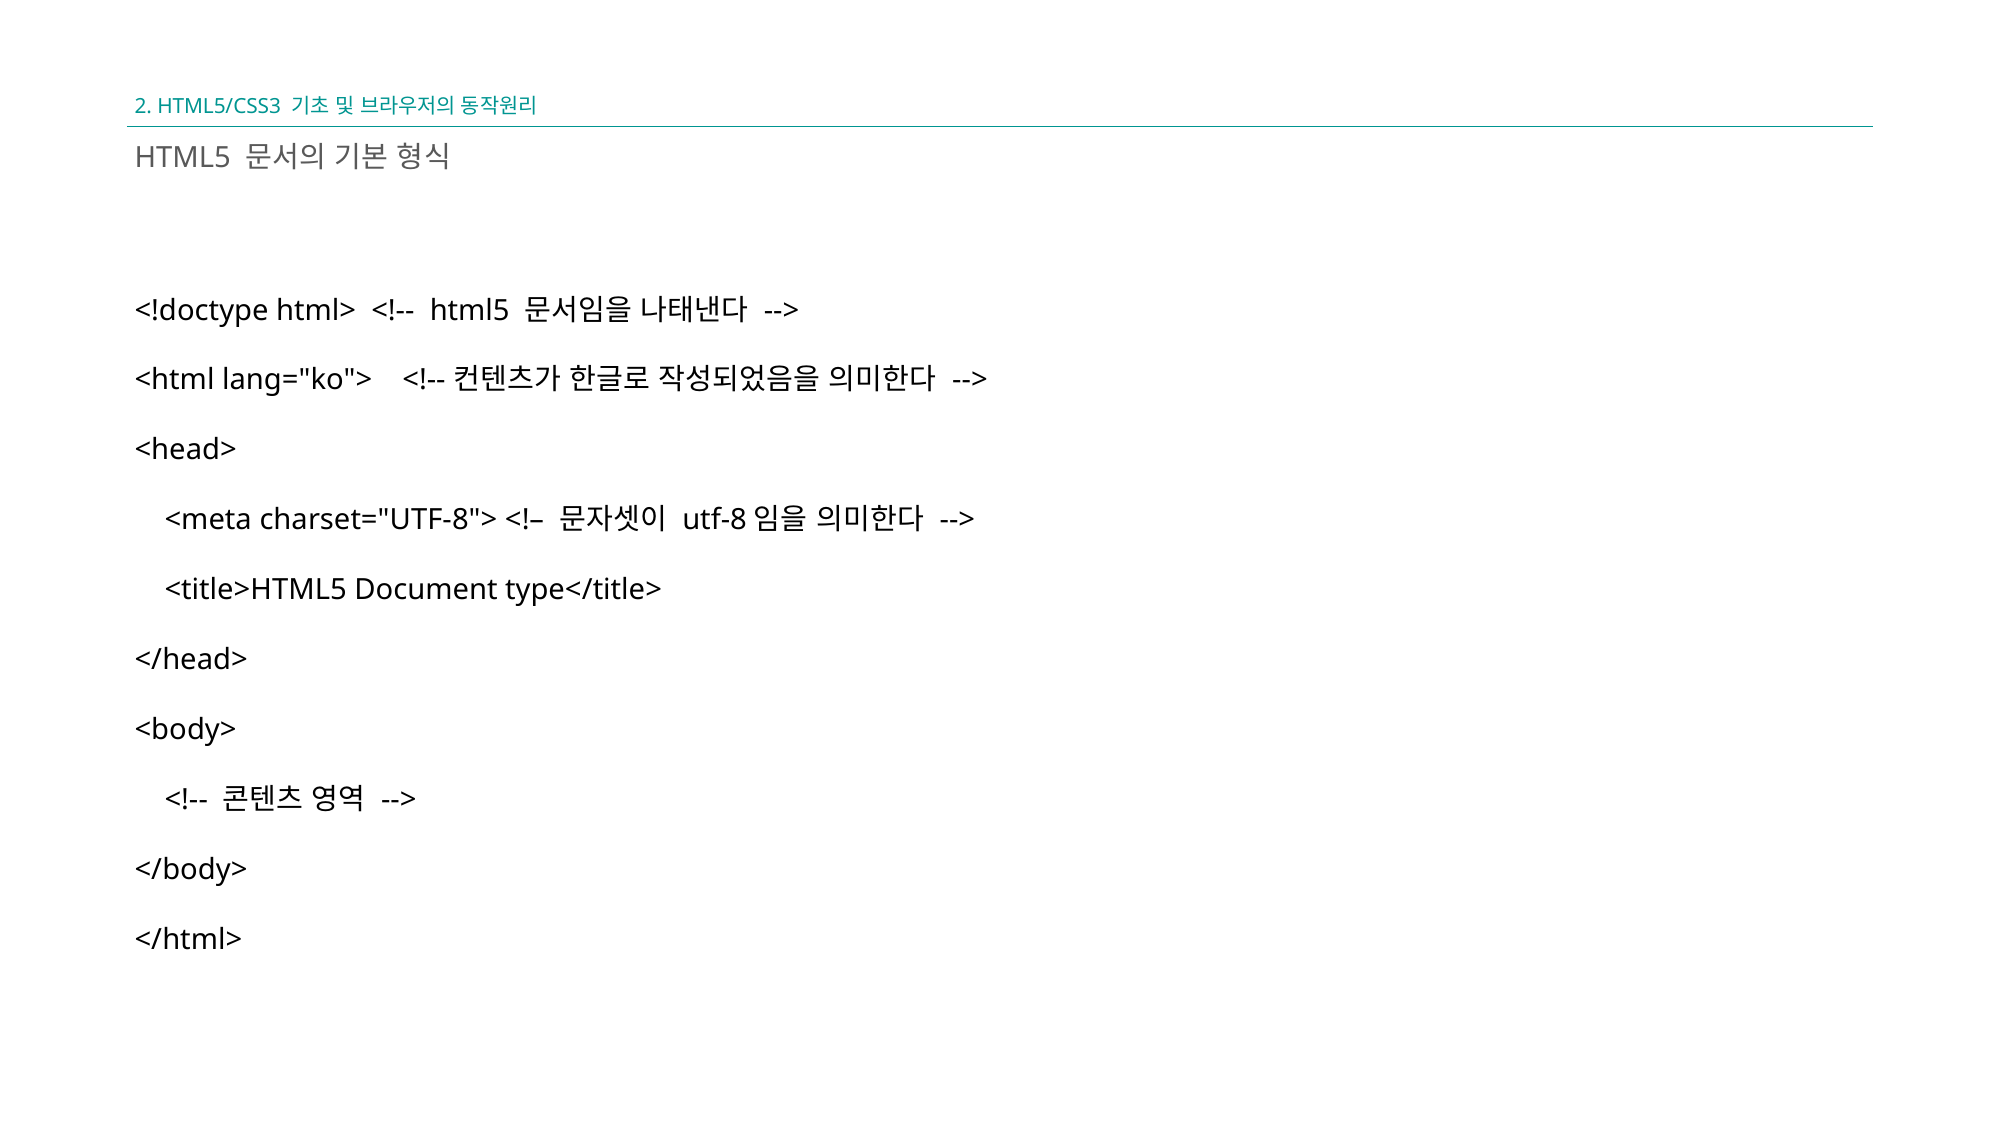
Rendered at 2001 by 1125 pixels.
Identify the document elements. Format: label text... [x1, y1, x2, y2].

list 2. HTML5/CSS3 기초 및 브라우저의 동작원리 [119, 88, 1191, 124]
text_box <!doctype html> <!-- html5 문서임을 나태낸다 --> <html lang="ko"> <!--컨텐츠가 한글로 작성되었음을 의미한다 --> <head> <meta charset="UTF-8"> <!– 문자셋이 utf-8임을 의미한다 --> <title>HTML5 Document type</title> </head> <body> <!-- 콘텐츠 영역 --> </body> </html> [119, 248, 1024, 963]
list HTML5 문서의 기본 형식 [119, 134, 1191, 184]
